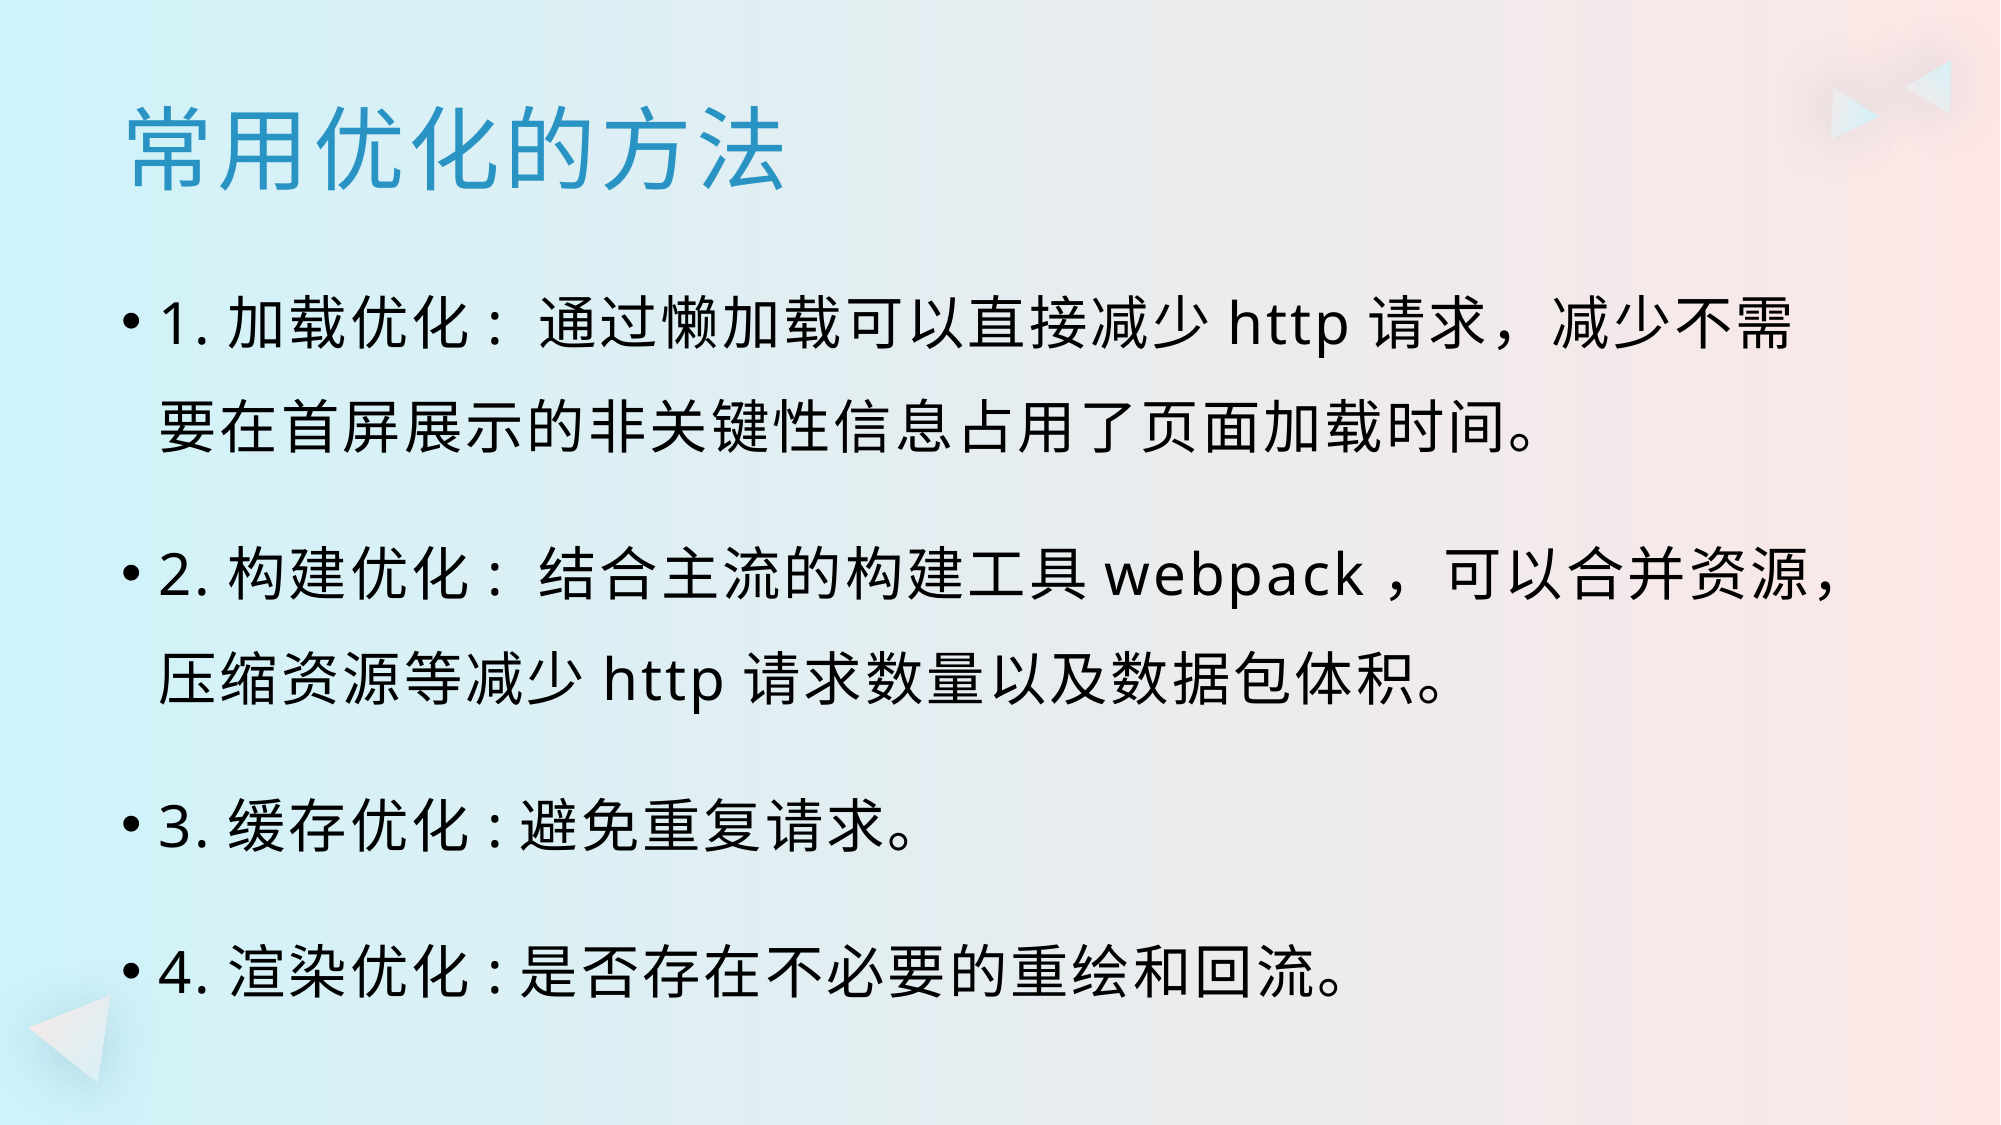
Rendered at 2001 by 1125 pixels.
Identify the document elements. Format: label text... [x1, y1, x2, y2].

list 1.加载优化: 通过懒加载可以直接减少http请求，减少不需要在首屏展示的非关键性信息占用了页面加载时间。 2.构建优化: 结合主流的构建工具webpack，可以合并资源，压缩资源等减少http请求数量以及数据包体积。 3.缓存优化:避免重复请求。 4.渲染优化:是否存在不必要的重绘和回流。 [106, 243, 1832, 958]
title 常用优化的方法 [106, 45, 1832, 243]
